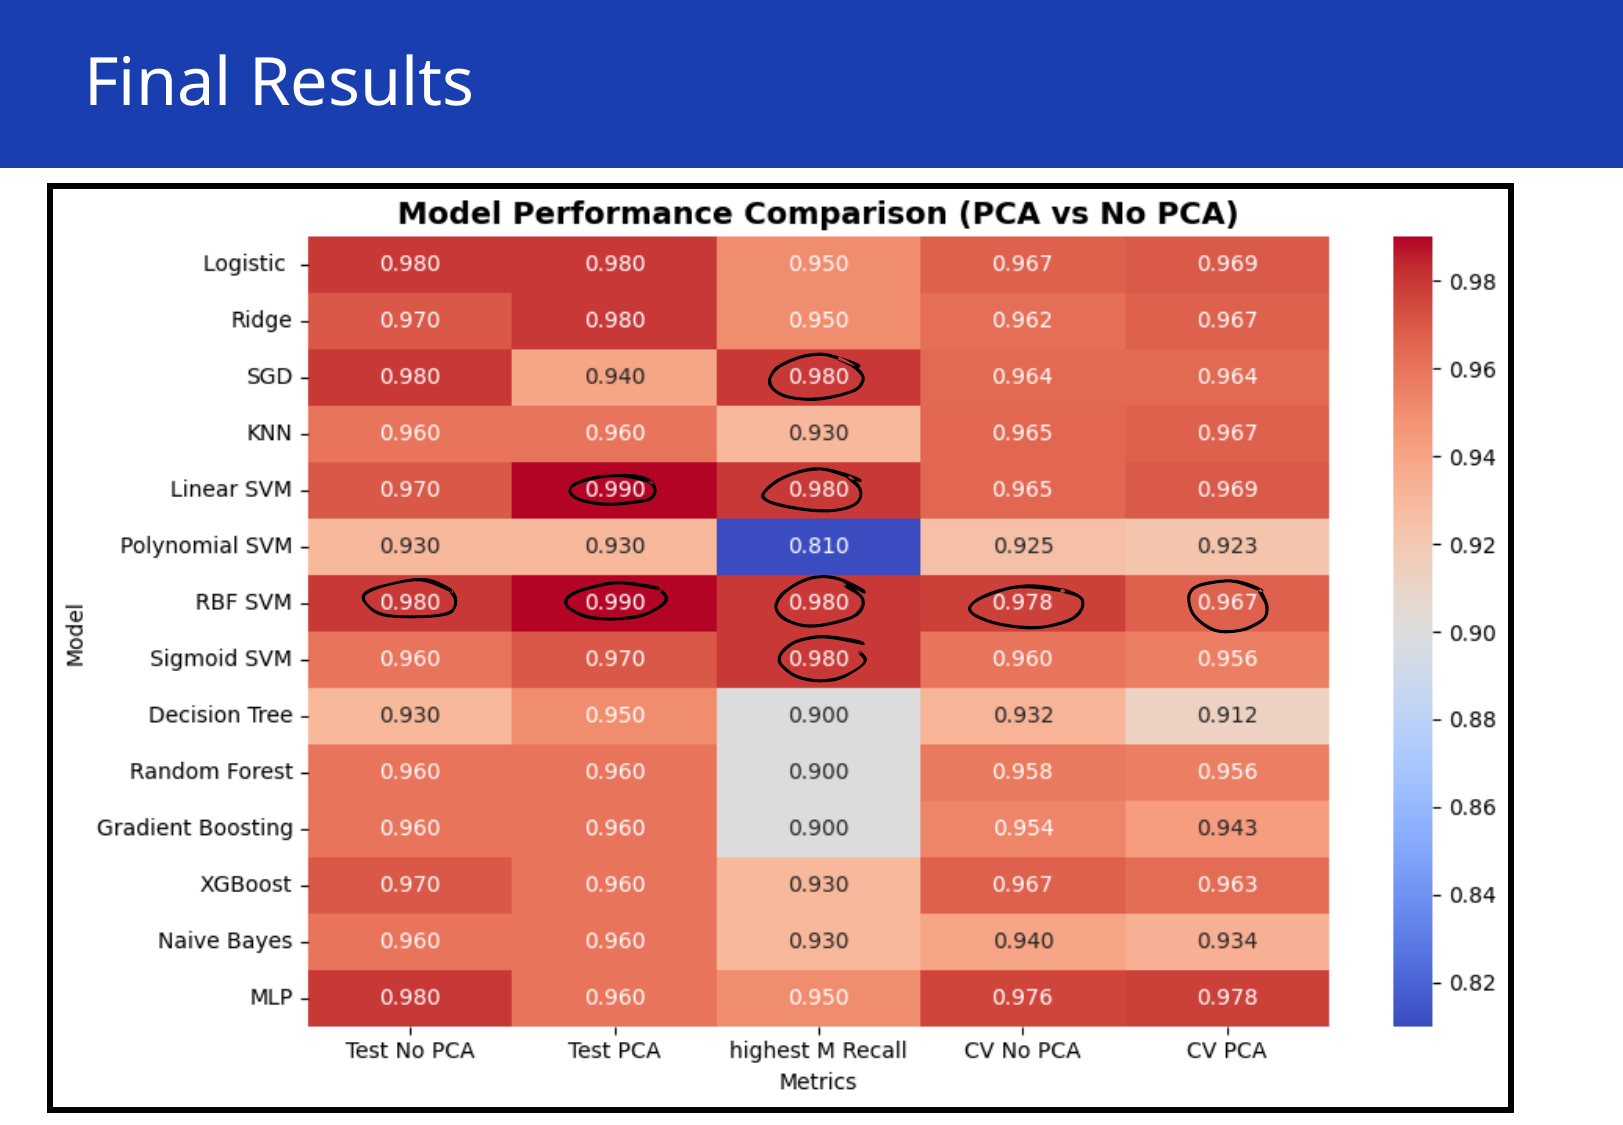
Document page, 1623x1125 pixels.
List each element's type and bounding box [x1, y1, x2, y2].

text_box [1181, 573, 1276, 640]
text_box [0, 0, 1623, 169]
text_box [761, 346, 872, 408]
text_box [767, 568, 873, 630]
text_box [754, 460, 870, 519]
text_box [557, 574, 675, 628]
text_box [561, 468, 663, 513]
text_box [355, 571, 464, 625]
text_box [771, 628, 874, 689]
text_box [50, 185, 1511, 1110]
text_box [961, 577, 1091, 636]
